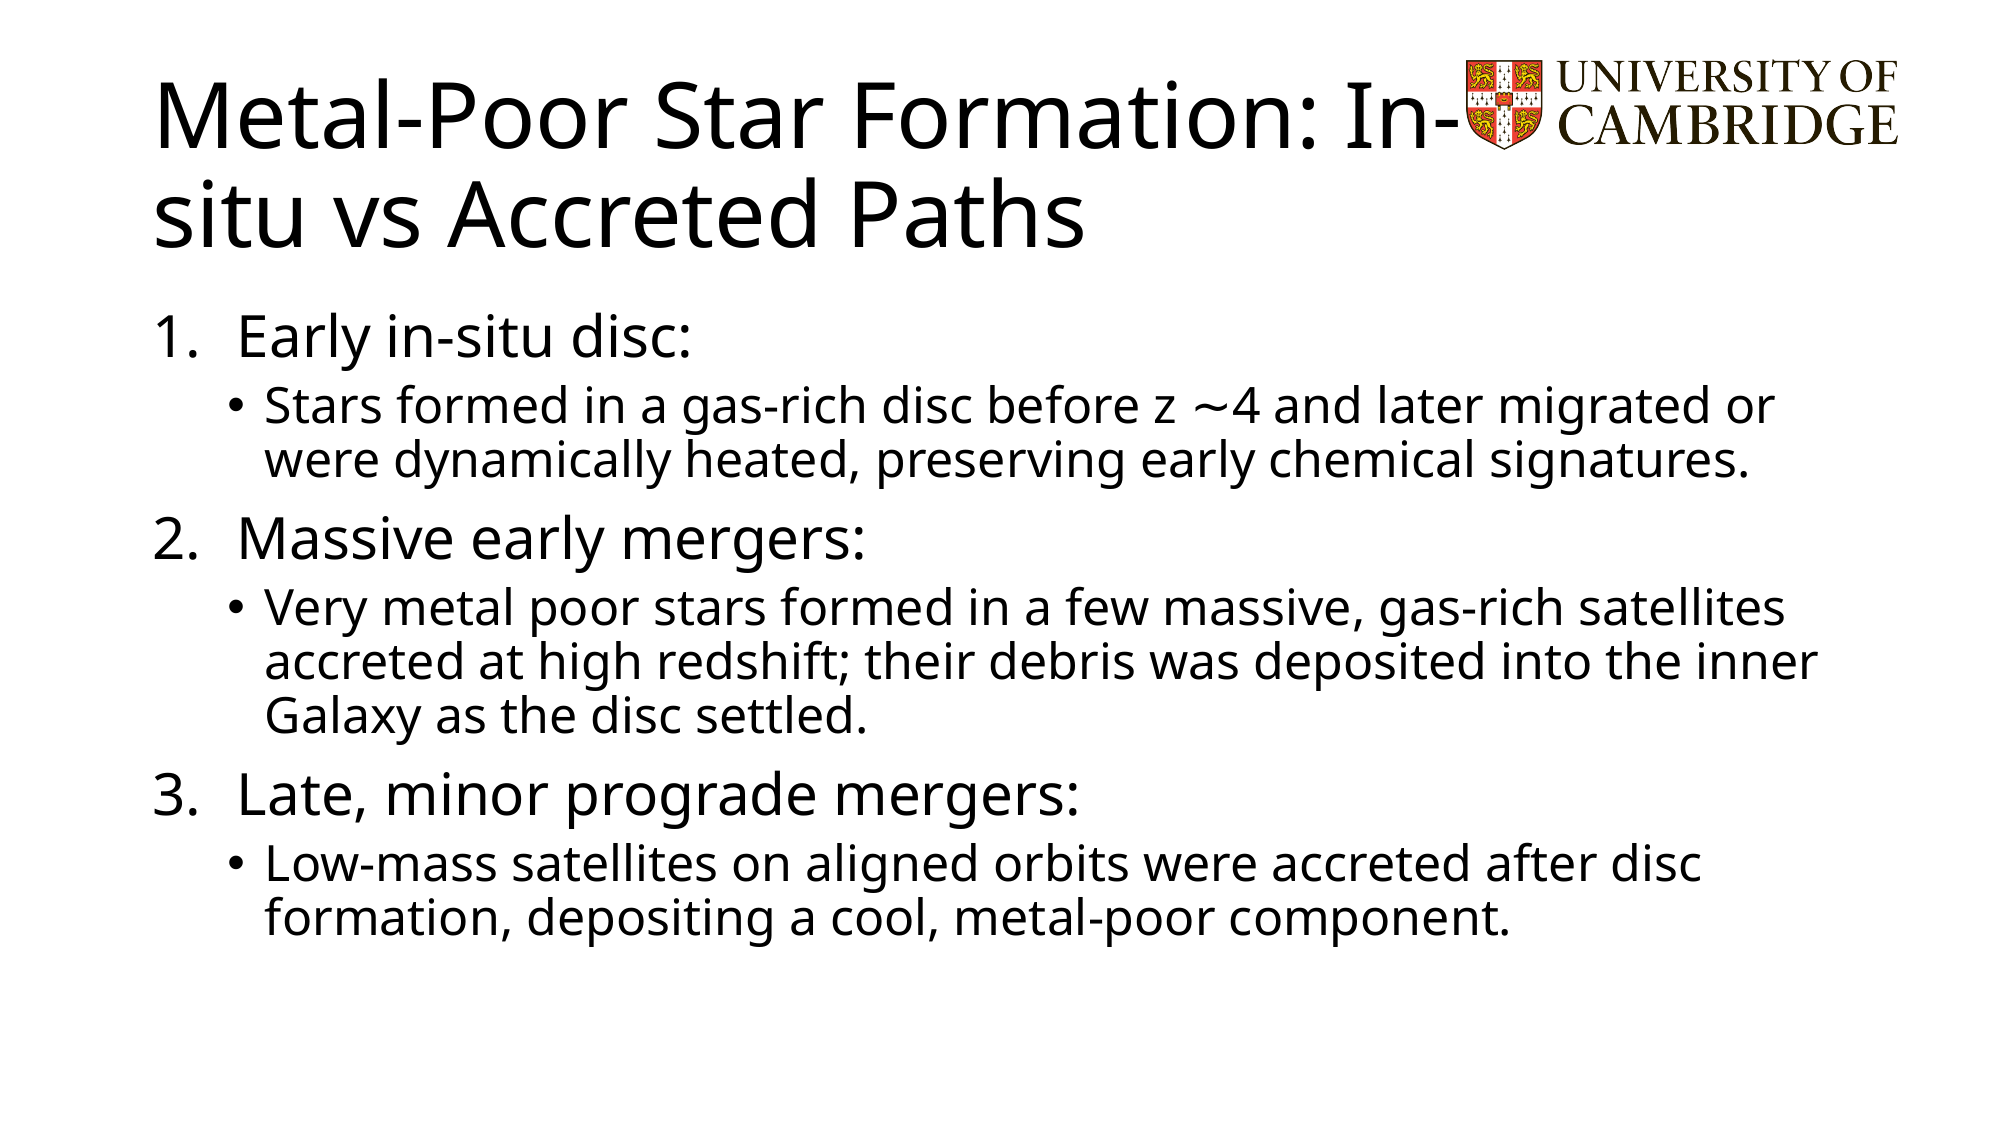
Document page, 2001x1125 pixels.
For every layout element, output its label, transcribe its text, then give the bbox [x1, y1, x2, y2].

list Early in-situ disc: Stars formed in a gas-rich disc before z ∼4 and later migrated or were dynamically heated, preserving early chemical signatures. Massive early mergers: Very metal poor stars formed in a few massive, gas-rich satellites accreted at high redshift; their debris was deposited into the inner Galaxy as the disc settled. Late, minor prograde mergers: Low-mass satellites on aligned orbits were accreted after disc formation, depositing a cool, metal-poor component. [137, 299, 1863, 1014]
picture [1466, 59, 1898, 150]
title Metal-Poor Star Formation: In-situ vs Accreted Paths [137, 59, 1493, 278]
